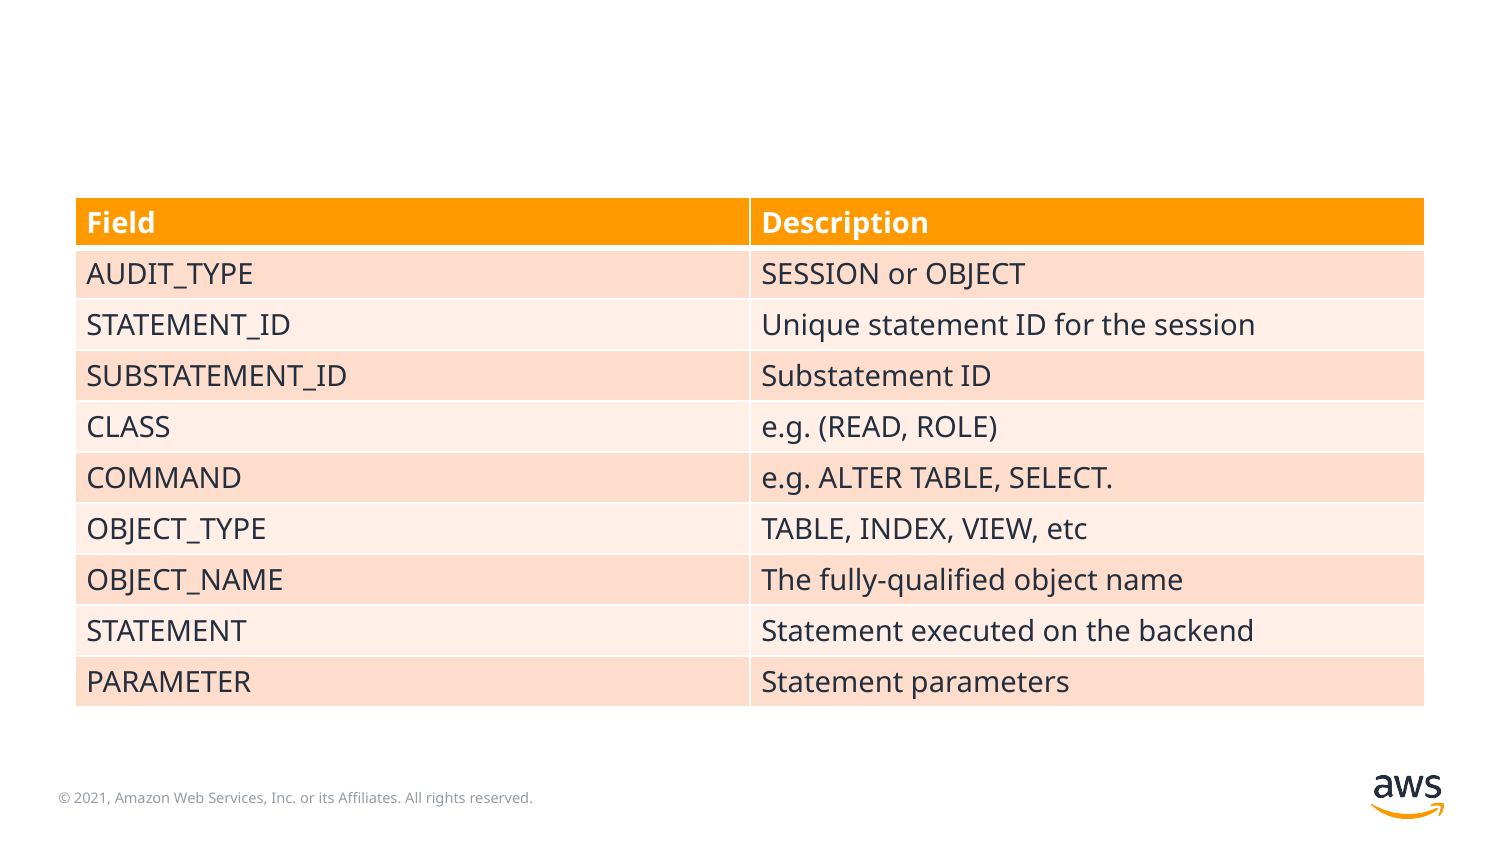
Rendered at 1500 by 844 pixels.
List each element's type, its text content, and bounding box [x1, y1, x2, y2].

table_cell STATEMENT_ID [76, 300, 749, 349]
table_cell The fully-qualified object name [751, 555, 1424, 604]
table_cell PARAMETER [76, 657, 749, 706]
table_cell COMMAND [76, 453, 749, 502]
table_cell STATEMENT [76, 606, 749, 655]
table_cell TABLE, INDEX, VIEW, etc [751, 504, 1424, 553]
table_cell e.g. (READ, ROLE) [751, 402, 1424, 451]
table_cell CLASS [76, 402, 749, 451]
table_cell Substatement ID [751, 351, 1424, 400]
table_cell AUDIT_TYPE [76, 251, 749, 298]
table_cell OBJECT_TYPE [76, 504, 749, 553]
table_header Description [751, 198, 1424, 245]
table_cell SESSION or OBJECT [751, 251, 1424, 298]
picture [1371, 775, 1444, 819]
table_cell OBJECT_NAME [76, 555, 749, 604]
table_cell Unique statement ID for the session [751, 300, 1424, 349]
table_cell e.g. ALTER TABLE, SELECT. [751, 453, 1424, 502]
table_cell Statement parameters [751, 657, 1424, 706]
table_header Field [76, 198, 749, 245]
table_cell SUBSTATEMENT_ID [76, 351, 749, 400]
table_cell Statement executed on the backend [751, 606, 1424, 655]
